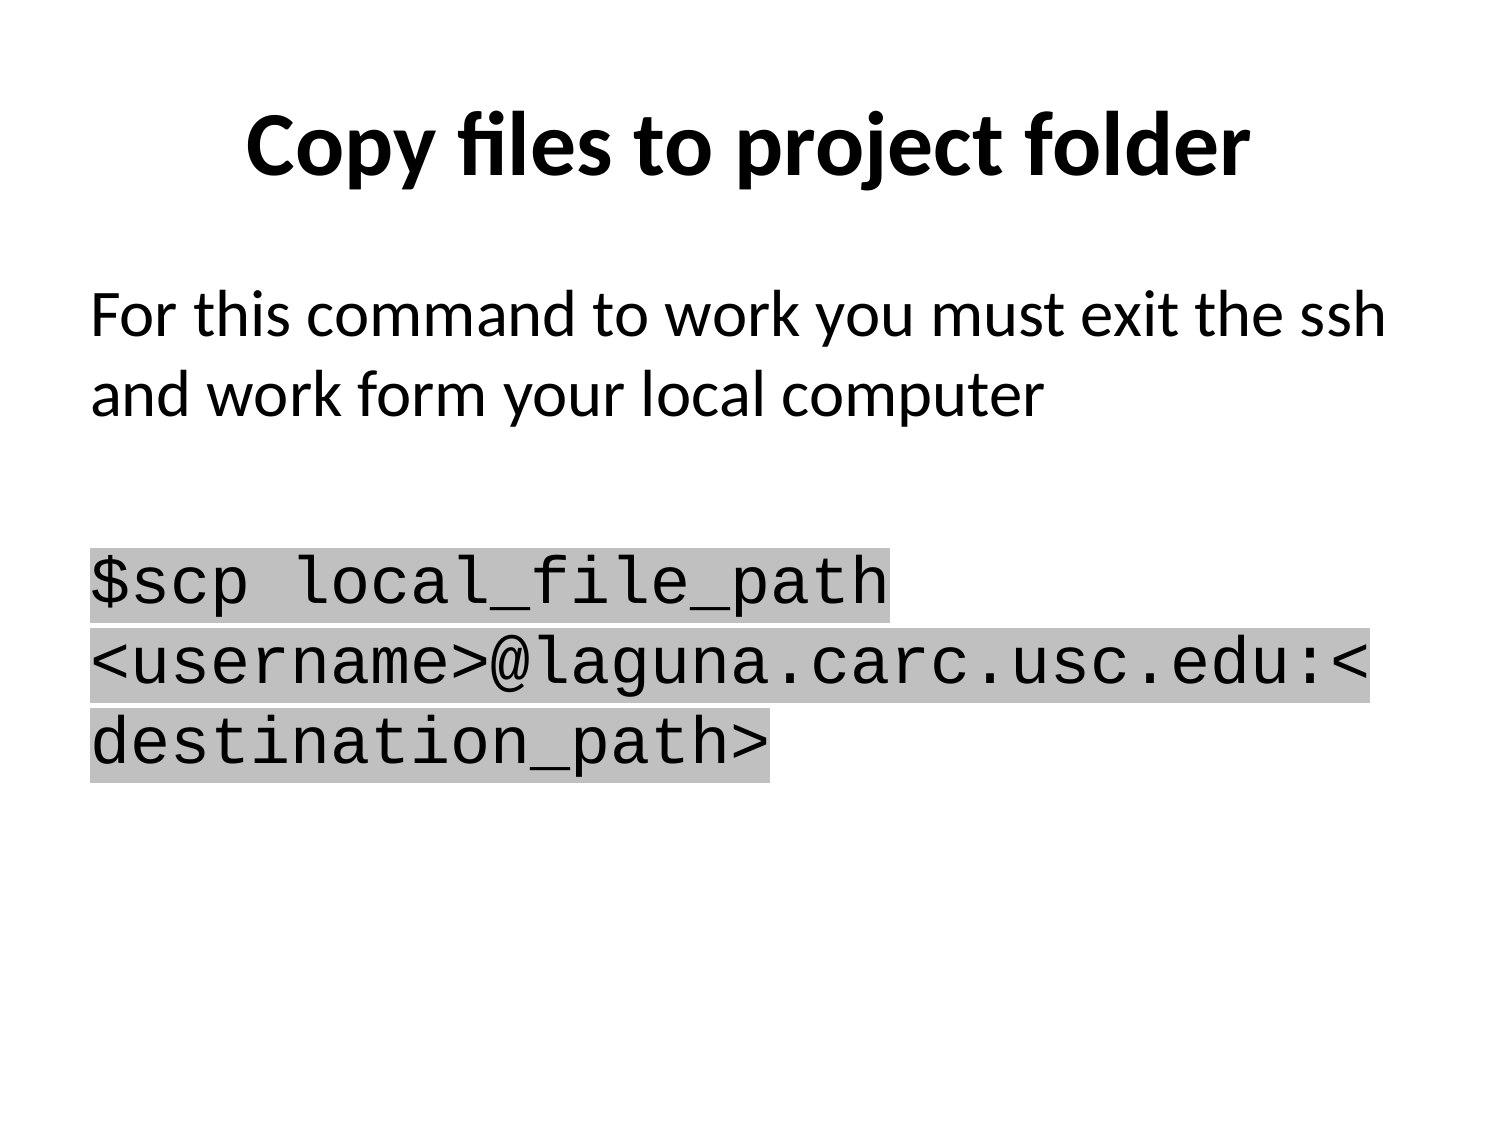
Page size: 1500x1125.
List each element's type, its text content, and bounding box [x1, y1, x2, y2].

title Copy files to project folder [75, 45, 1425, 233]
list For this command to work you must exit the ssh and work form your local computer $scp local_file_path <username>@laguna.carc.usc.edu:<destination_path> [75, 262, 1425, 1005]
